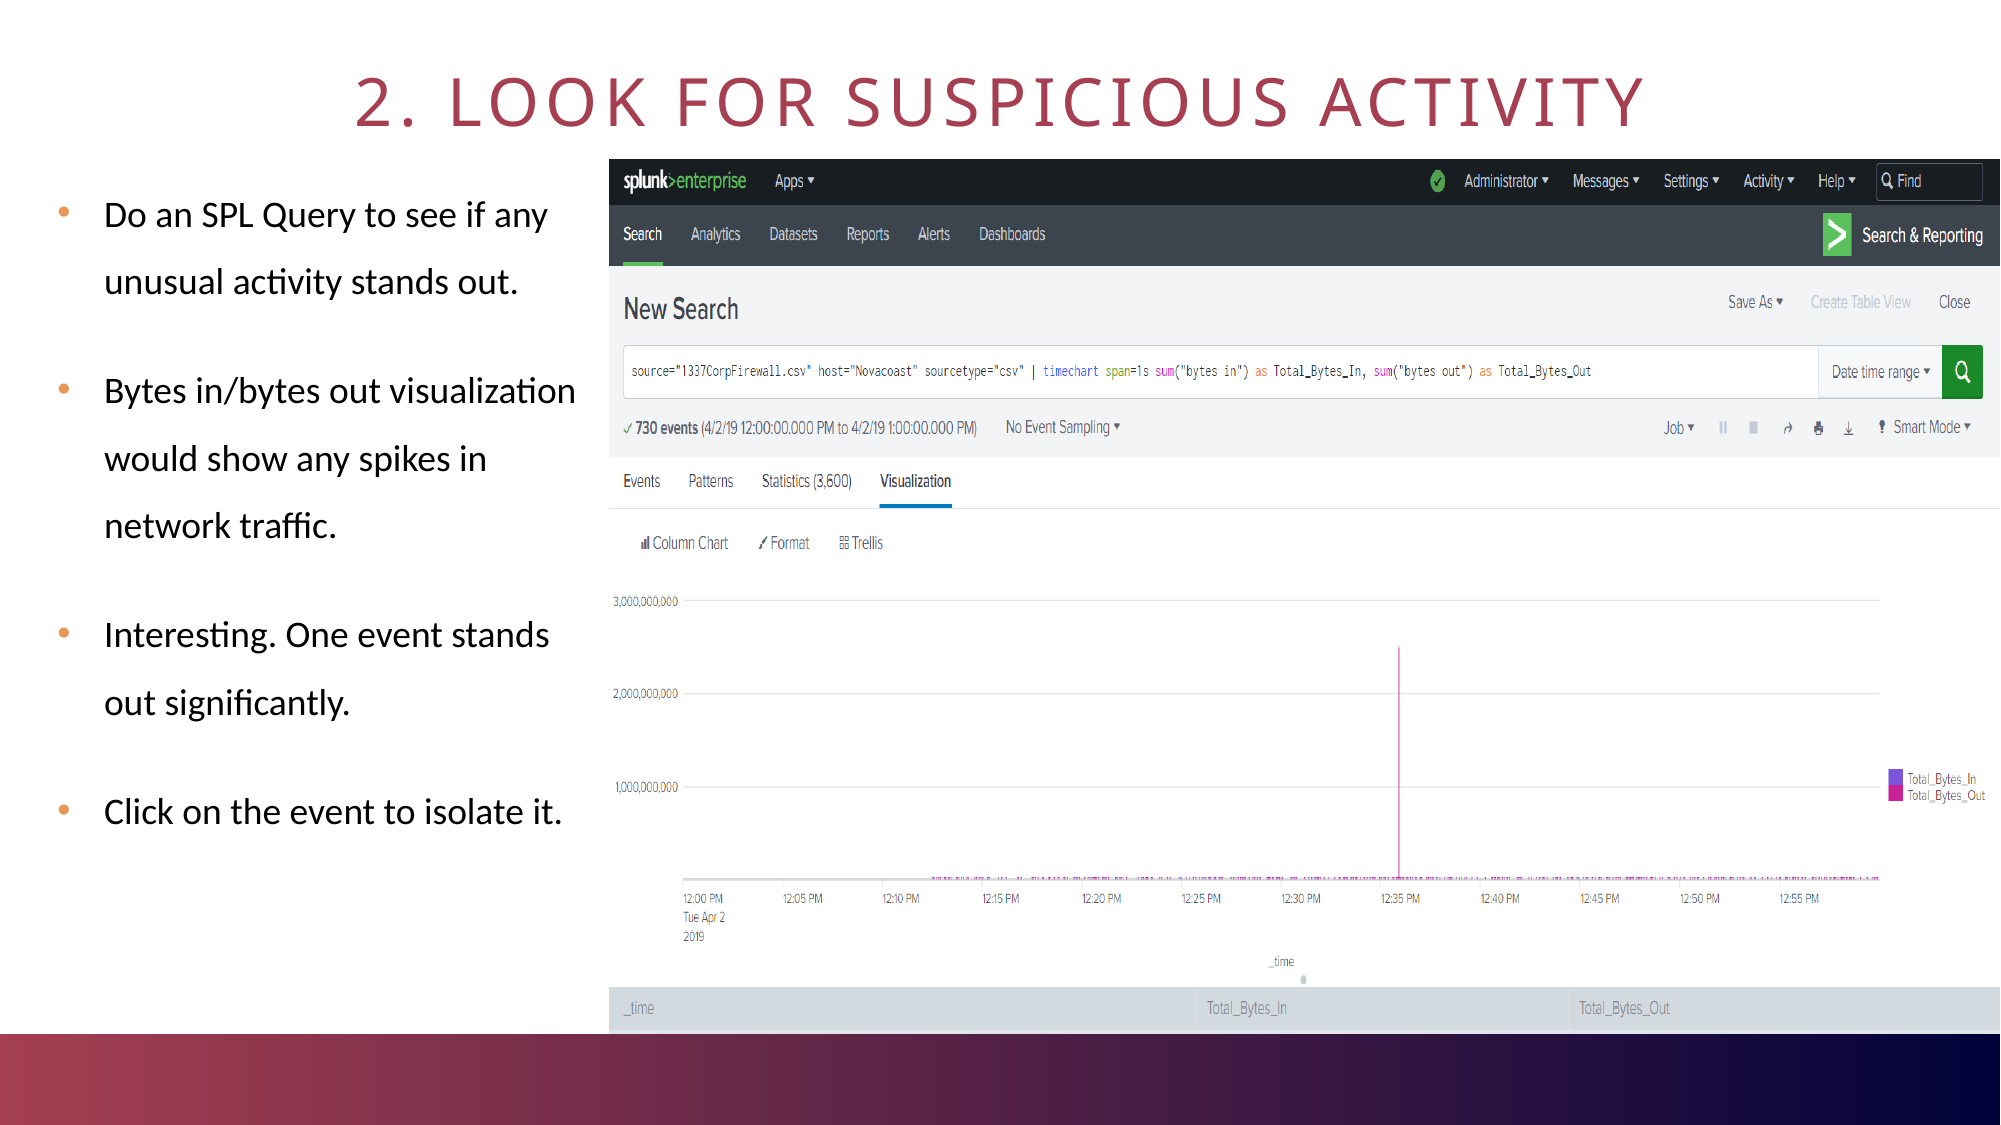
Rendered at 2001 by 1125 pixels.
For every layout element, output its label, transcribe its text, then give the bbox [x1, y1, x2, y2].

text_box [0, 1033, 2000, 1125]
list Do an SPL Query to see if any unusual activity stands out. Bytes in/bytes out visualization would show any spikes in network traffic. Interesting. One event stands out significantly. Click on the event to isolate it. [42, 159, 609, 1011]
title 2. Look for suspicious activity [137, 60, 1863, 151]
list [609, 158, 2000, 1035]
